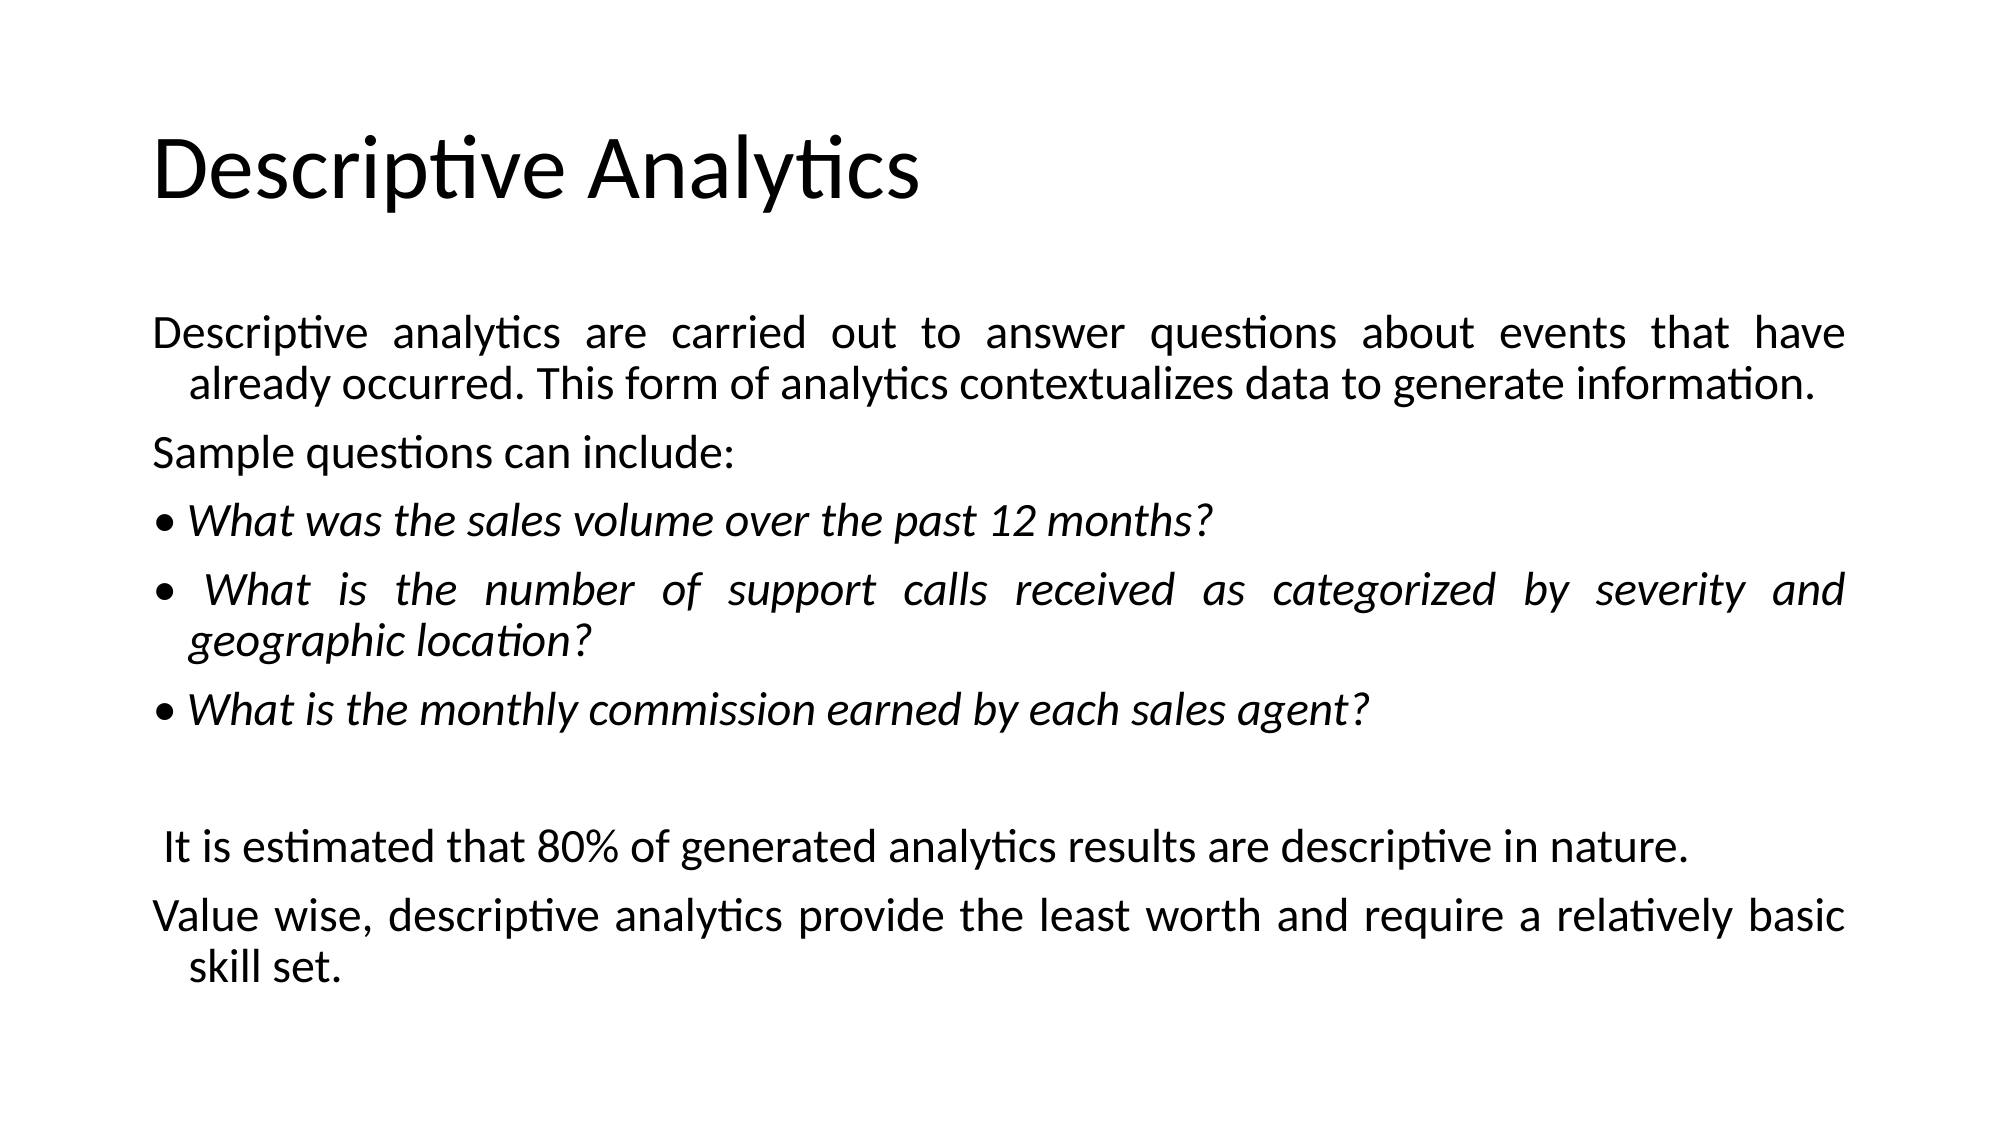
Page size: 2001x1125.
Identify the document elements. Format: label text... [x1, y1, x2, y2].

title Descriptive Analytics [137, 59, 1863, 278]
list Descriptive analytics are carried out to answer questions about events that have already occurred. This form of analytics contextualizes data to generate information. Sample questions can include: • What was the sales volume over the past 12 months? • What is the number of support calls received as categorized by severity and geographic location? • What is the monthly commission earned by each sales agent? It is estimated that 80% of generated analytics results are descriptive in nature. Value wise, descriptive analytics provide the least worth and require a relatively basic skill set. [137, 299, 1863, 1014]
